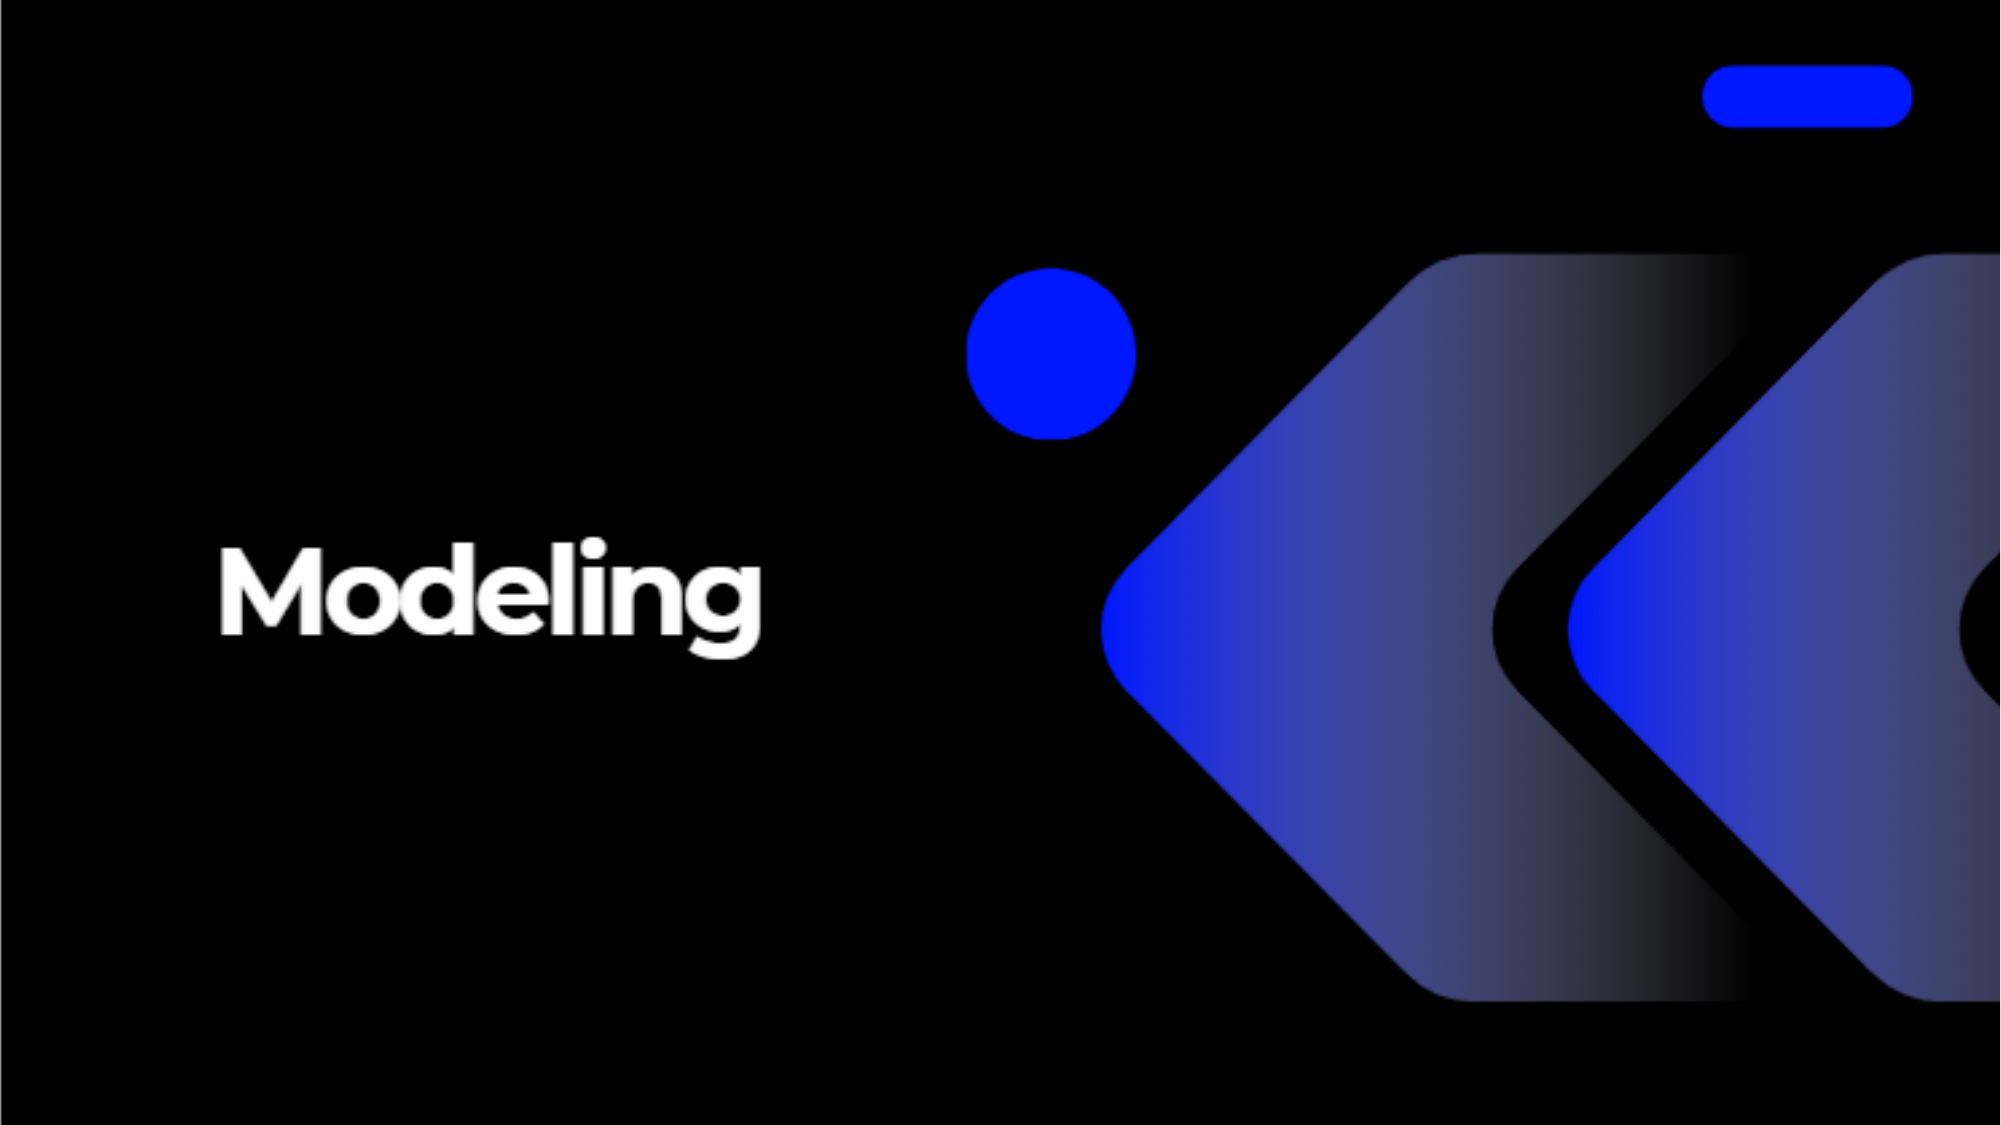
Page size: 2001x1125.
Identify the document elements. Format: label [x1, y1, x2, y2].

list [0, 0, 2000, 1125]
